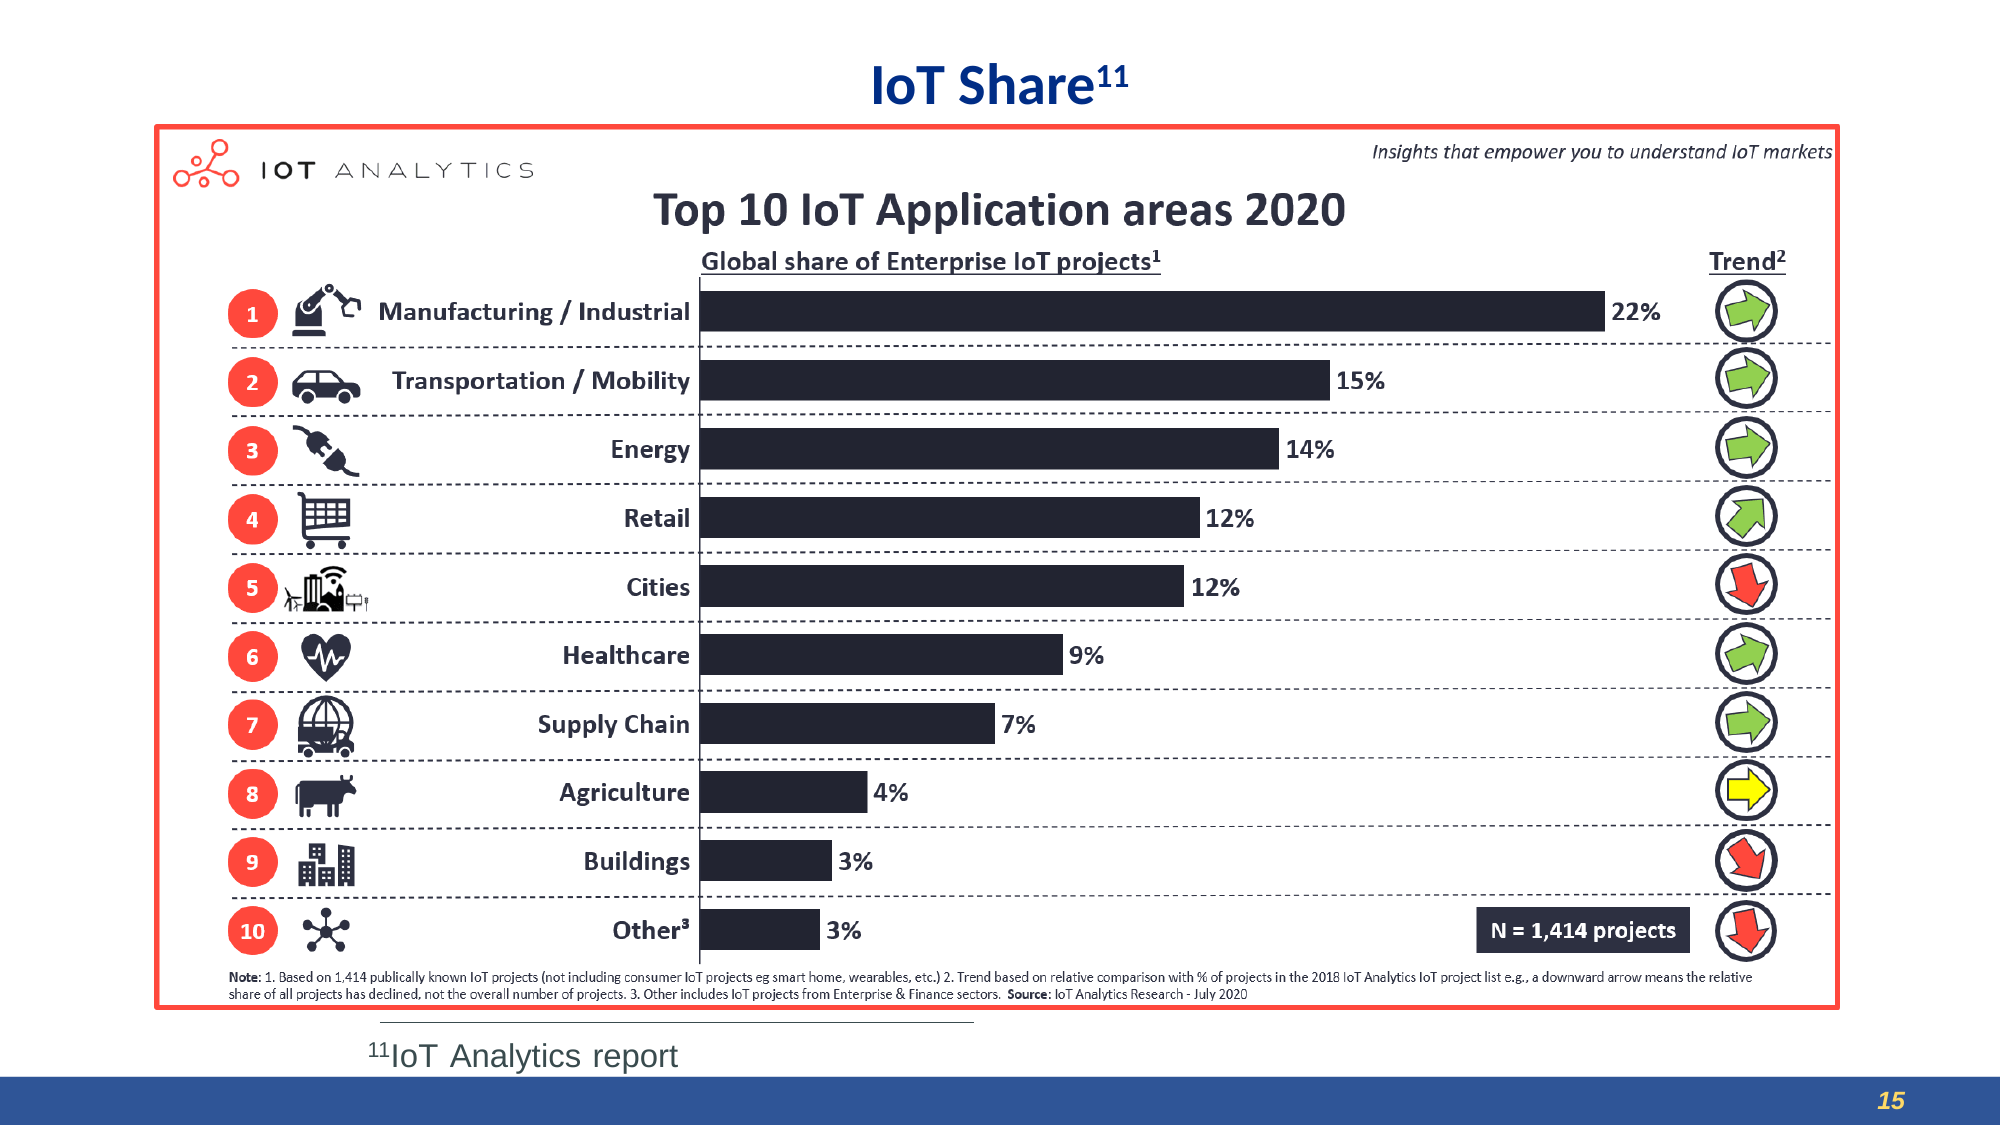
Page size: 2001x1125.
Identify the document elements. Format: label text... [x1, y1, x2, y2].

text_box 11IoT Analytics report [355, 1026, 701, 1075]
picture [154, 124, 1845, 1011]
title IoT Share11 [137, 46, 1863, 125]
